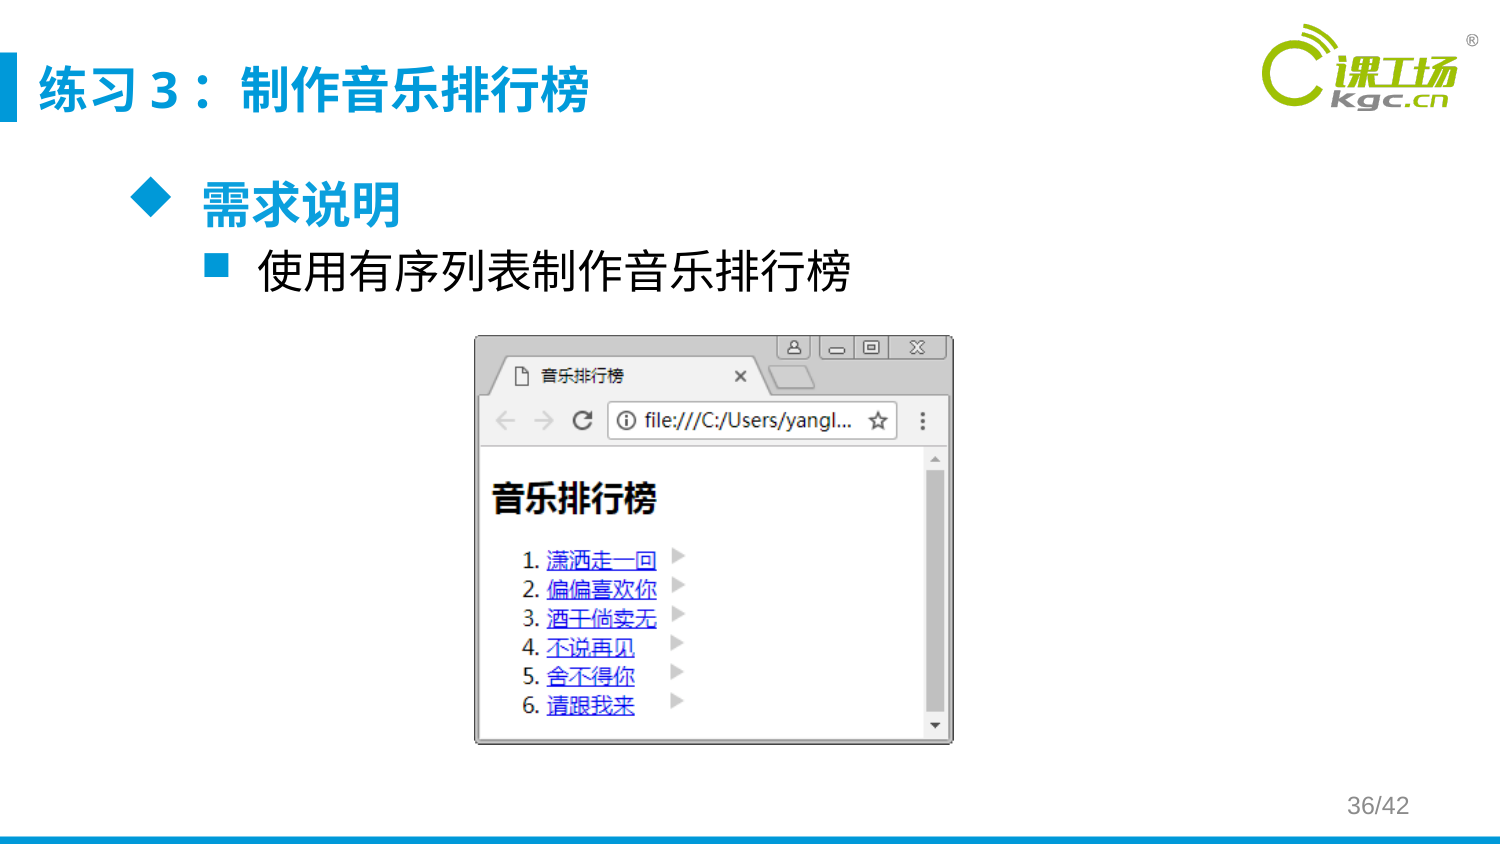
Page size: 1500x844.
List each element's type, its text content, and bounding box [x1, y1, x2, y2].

list 需求说明 使用有序列表制作音乐排行榜 [110, 166, 1385, 724]
title 练习3：制作音乐排行榜 [37, 33, 1390, 151]
picture [0, 0, 1500, 836]
slide_number 36/42 [1074, 782, 1425, 828]
